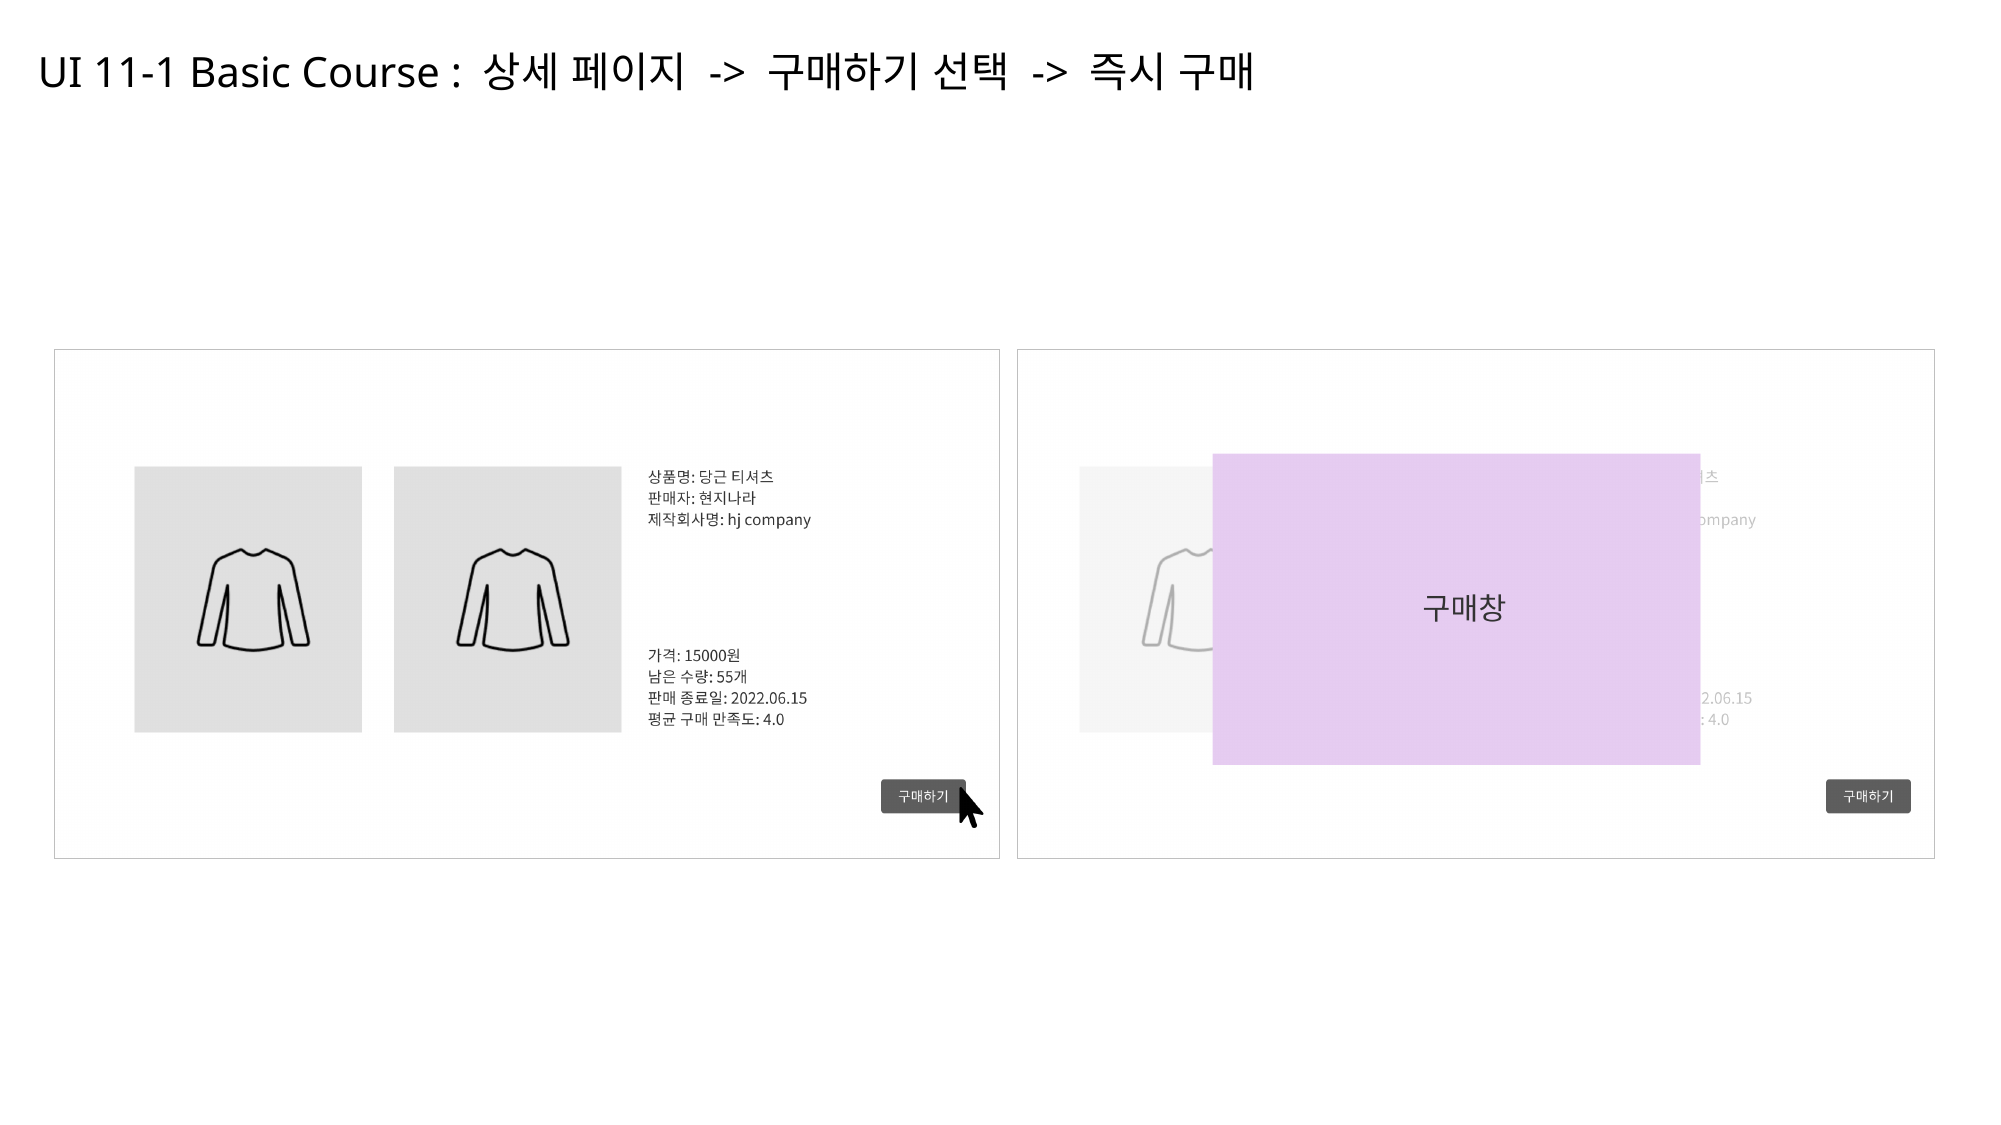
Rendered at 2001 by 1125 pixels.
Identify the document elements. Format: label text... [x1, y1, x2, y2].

text_box UI 11-1 Basic Course : 상세 페이지 -> 구매하기 선택 -> 즉시 구매 [22, 0, 1725, 149]
picture [54, 349, 1000, 859]
picture [1017, 349, 1935, 859]
